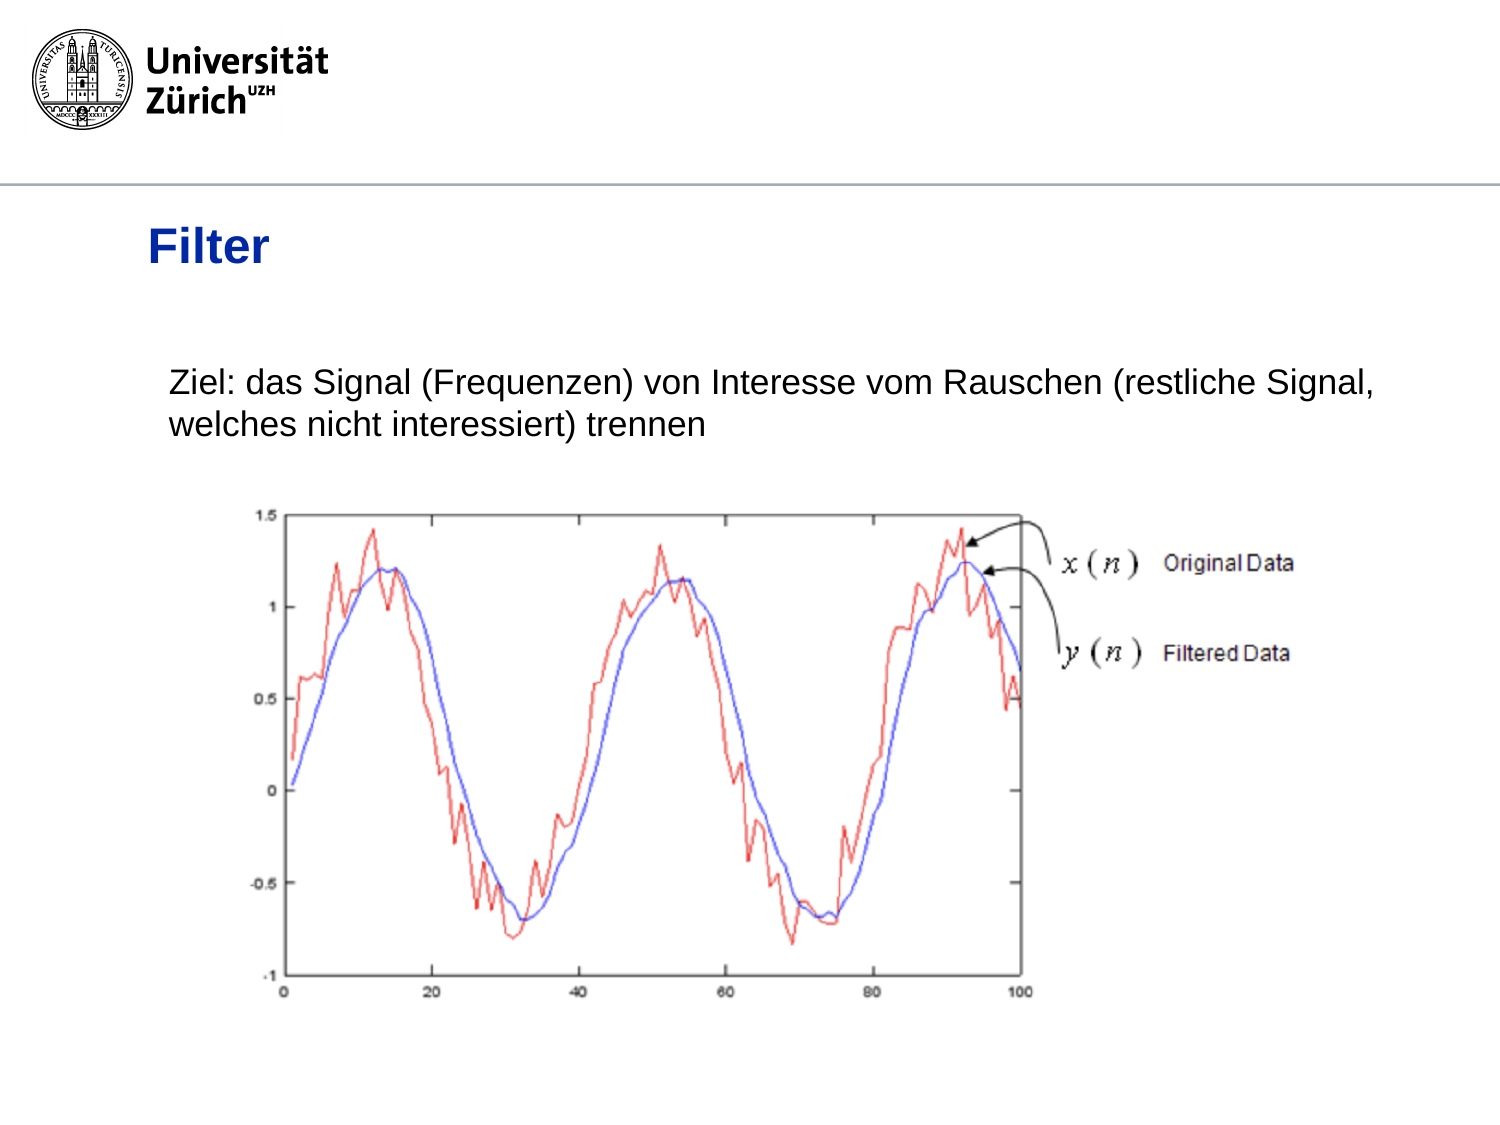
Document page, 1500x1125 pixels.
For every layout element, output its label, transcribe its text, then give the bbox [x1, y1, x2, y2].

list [230, 491, 1306, 1018]
title Filter [147, 208, 1353, 291]
text_box Ziel: das Signal (Frequenzen) von Interesse vom Rauschen (restliche Signal, welches nicht interessiert) trennen [154, 351, 1391, 452]
picture [26, 23, 334, 136]
